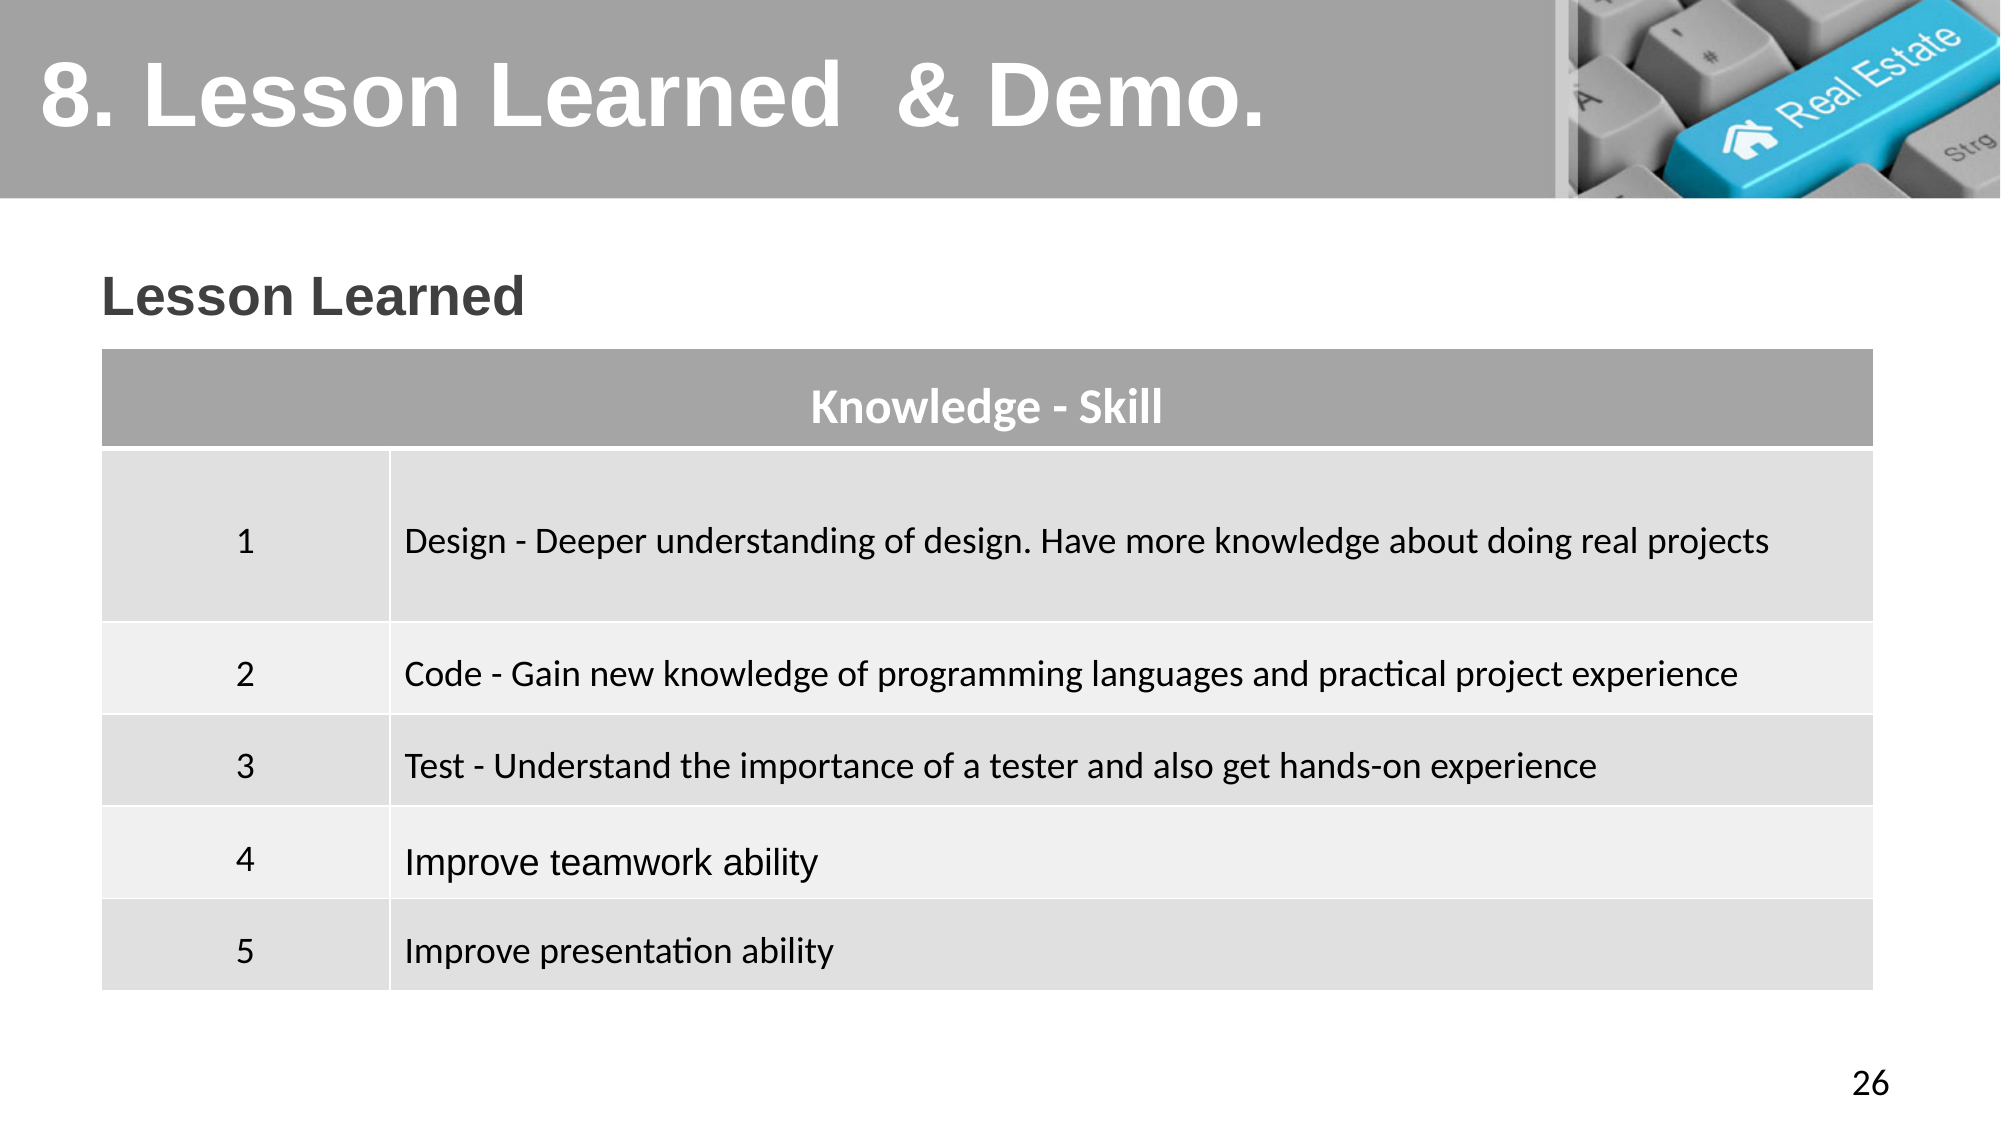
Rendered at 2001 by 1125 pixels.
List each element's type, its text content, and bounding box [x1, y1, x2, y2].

table_cell Test - Understand the importance of a tester and also get hands-on experience [391, 715, 1873, 805]
table_cell 1 [102, 451, 389, 621]
text_box 26 [1837, 1050, 1912, 1111]
table_cell Improve teamwork ability [391, 807, 1873, 898]
table_cell Design - Deeper understanding of design. Have more knowledge about doing real projects [391, 451, 1873, 621]
table_cell 2 [102, 623, 389, 713]
title 8. Lesson Learned & Demo. [0, 0, 2000, 194]
table_cell 4 [102, 807, 389, 898]
list Lesson Learned [86, 247, 1945, 349]
table_cell 5 [102, 899, 389, 990]
picture [0, 0, 2001, 1125]
table_cell 3 [102, 715, 389, 805]
table_header Knowledge - Skill [102, 349, 1873, 446]
table_cell Code - Gain new knowledge of programming languages and practical project experience [391, 623, 1873, 713]
table_cell Improve presentation ability [391, 899, 1873, 990]
